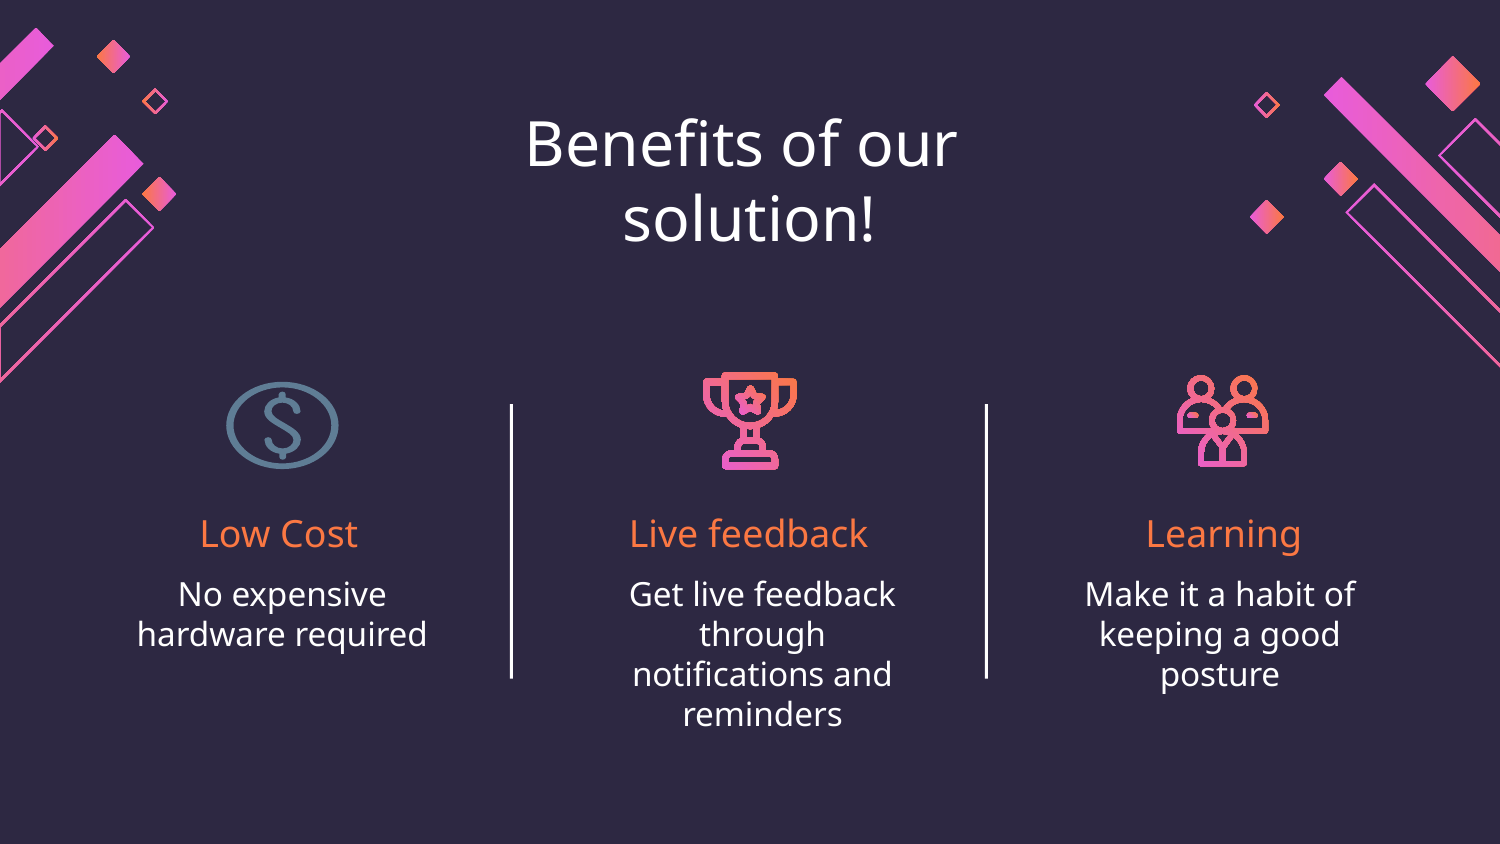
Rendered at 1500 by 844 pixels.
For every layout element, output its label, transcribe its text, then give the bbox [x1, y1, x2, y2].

subtitle No expensive hardware required [121, 558, 444, 714]
text_box [509, 404, 513, 679]
subtitle Learning [1024, 495, 1423, 574]
subtitle Live feedback [549, 495, 949, 574]
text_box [1176, 374, 1269, 467]
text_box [225, 381, 339, 470]
subtitle Low Cost [113, 495, 444, 574]
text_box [702, 372, 797, 470]
text_box [984, 404, 988, 679]
subtitle Get live feedback through notifications and reminders [597, 558, 928, 714]
title Benefits of our solution! [404, 89, 1096, 213]
subtitle Make it a habit of keeping a good posture [1057, 558, 1383, 714]
